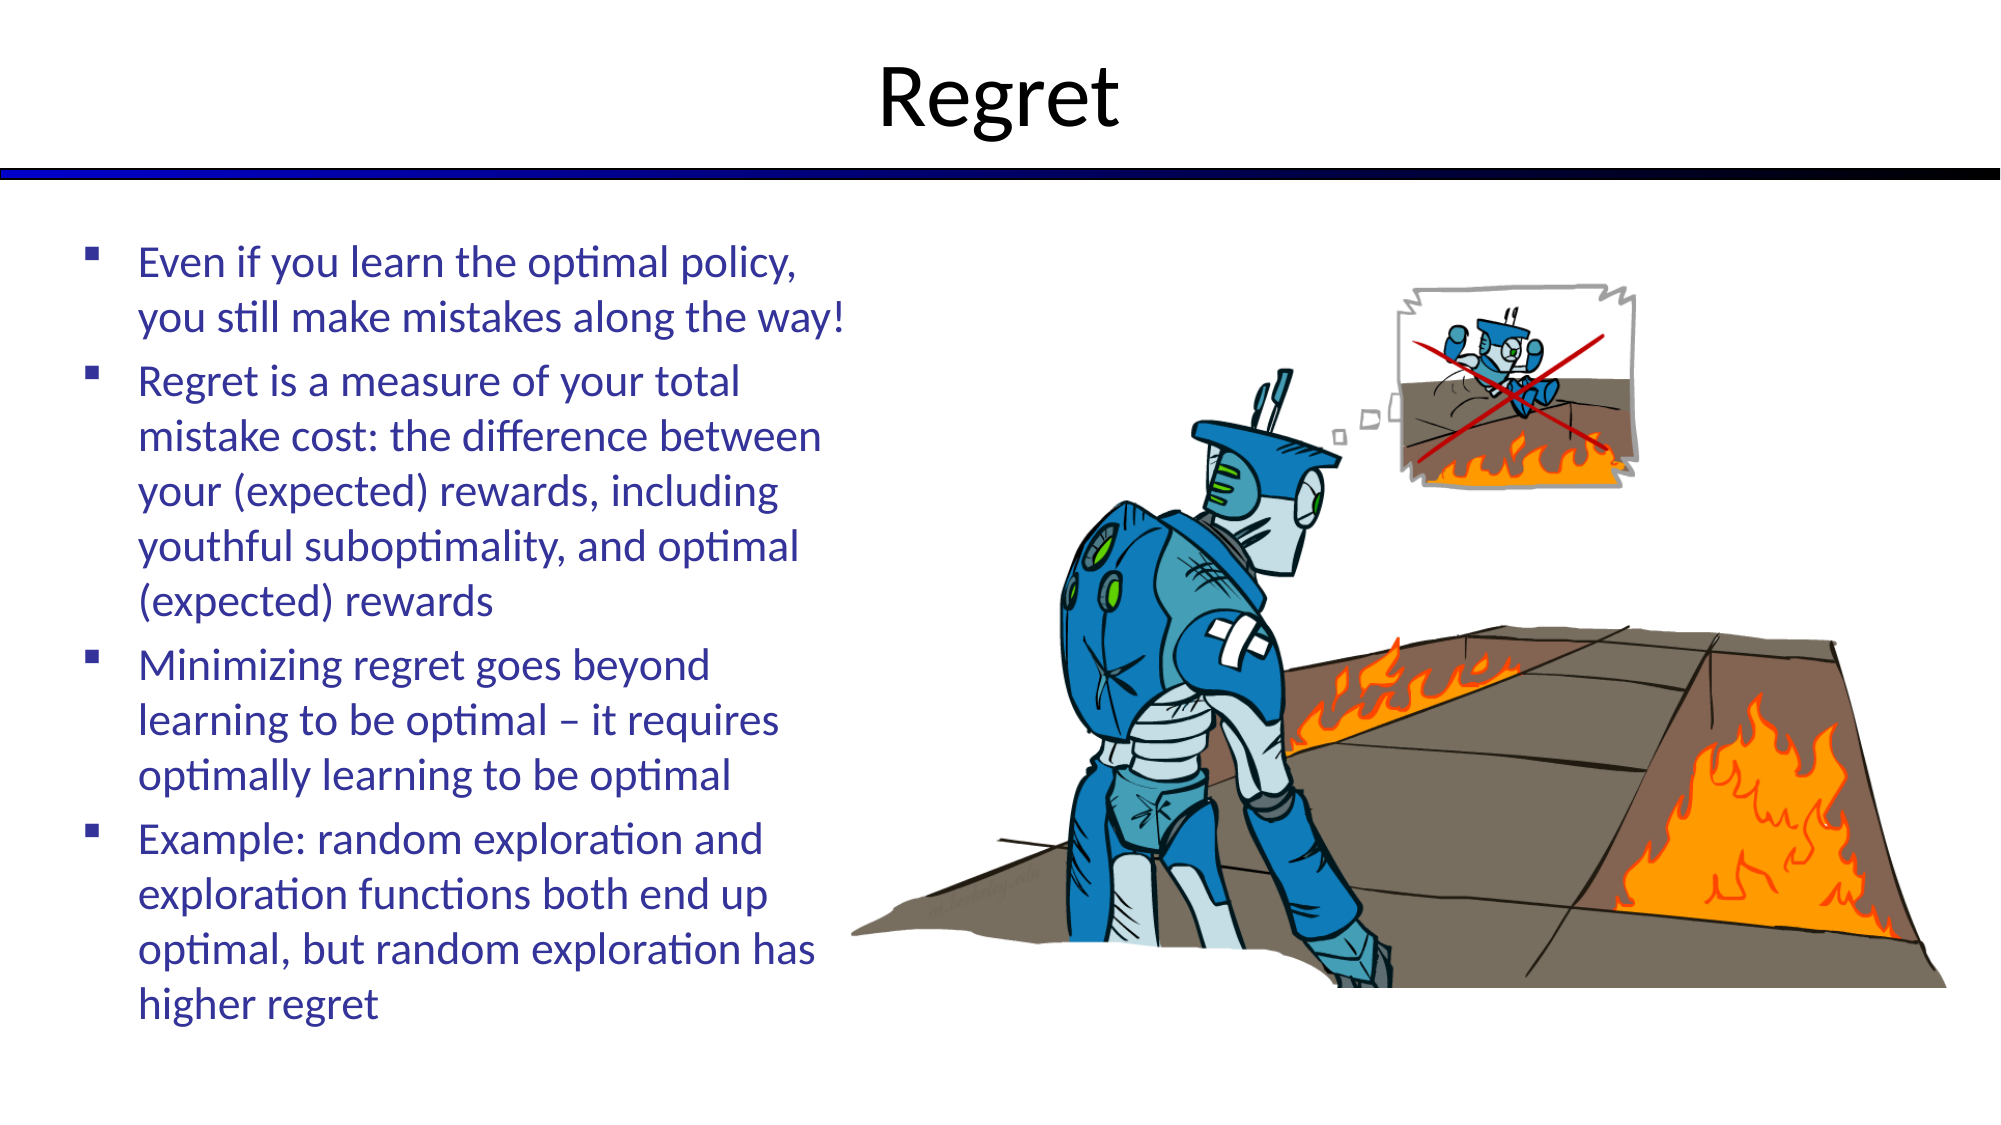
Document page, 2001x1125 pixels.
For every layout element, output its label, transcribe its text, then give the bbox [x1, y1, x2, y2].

list Even if you learn the optimal policy, you still make mistakes along the way! Regret is a measure of your total mistake cost: the difference between your (expected) rewards, including youthful suboptimality, and optimal (expected) rewards Minimizing regret goes beyond learning to be optimal – it requires optimally learning to be optimal Example: random exploration and exploration functions both end up optimal, but random exploration has higher regret [66, 223, 876, 1001]
picture [844, 237, 1976, 988]
title Regret [0, 0, 2000, 184]
